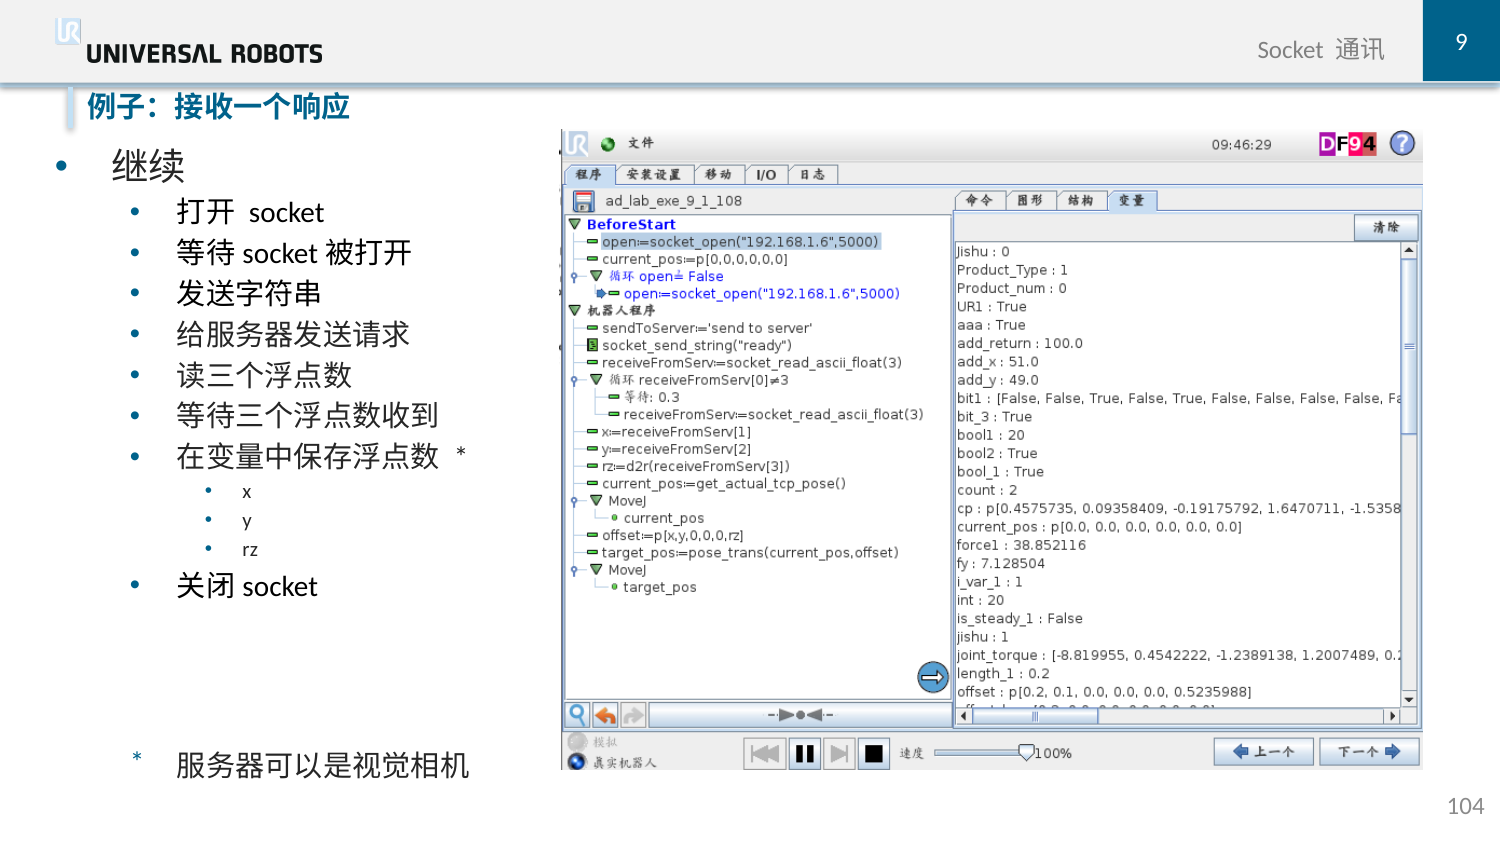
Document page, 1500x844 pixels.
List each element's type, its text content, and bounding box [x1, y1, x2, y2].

list 例子：接收一个响应 [87, 87, 749, 130]
list Socket 通讯 [750, 0, 1386, 65]
slide_number 104 [1350, 782, 1500, 827]
picture [55, 18, 322, 63]
text_box 继续 打开 socket 等待socket被打开 发送字符串 给服务器发送请求 读三个浮点数 等待三个浮点数收到 在变量中保存浮点数 * x y rz 关闭socket 服务器可以是视觉相机 [39, 82, 1346, 844]
picture [559, 128, 1424, 770]
list 9 [1422, 0, 1500, 82]
